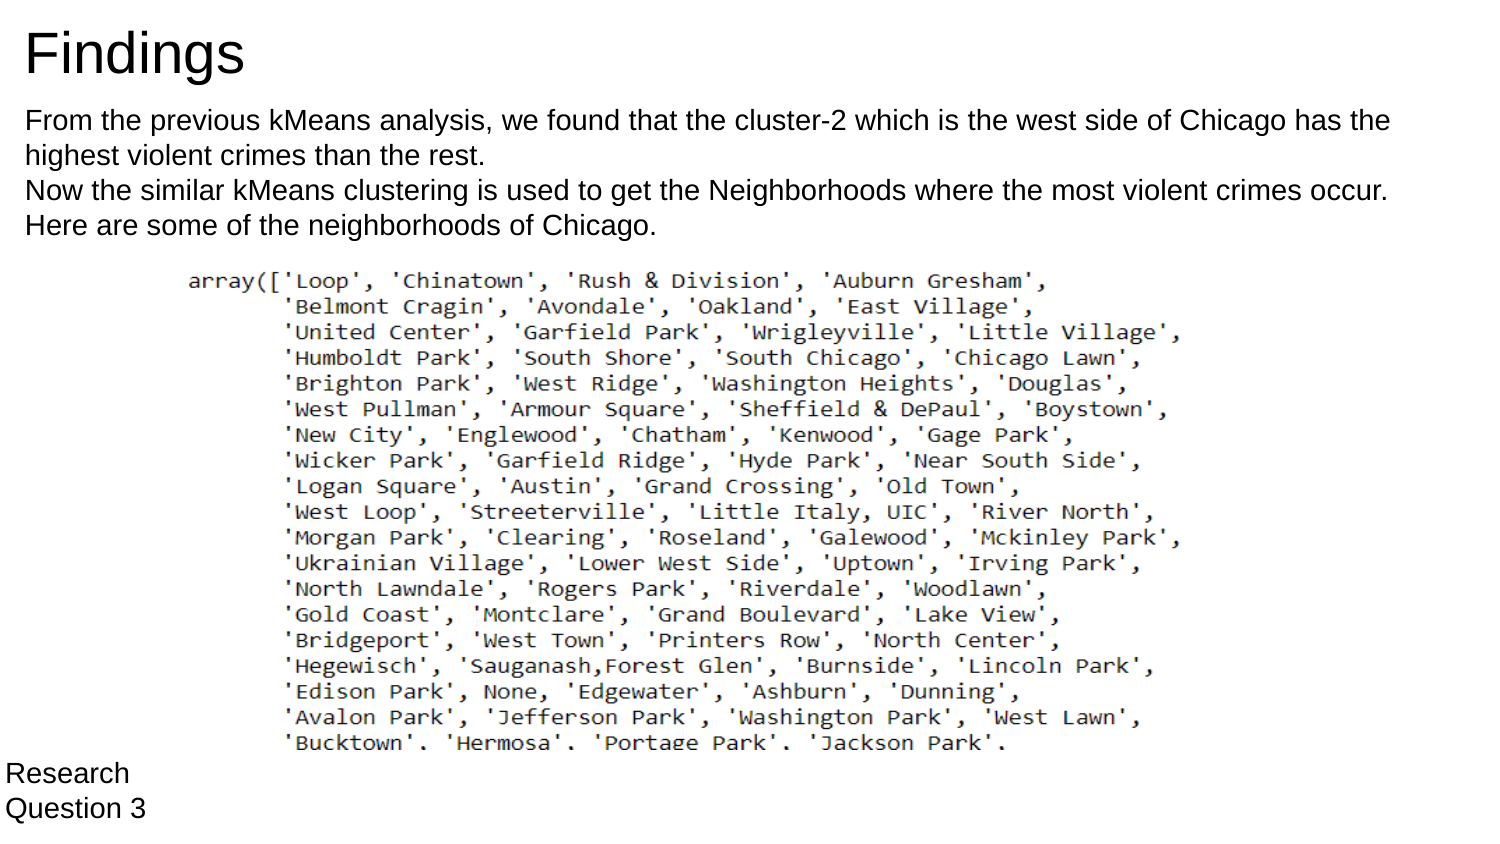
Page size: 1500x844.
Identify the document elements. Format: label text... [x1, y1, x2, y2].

picture [174, 266, 1203, 750]
text_box From the previous kMeans analysis, we found that the cluster-2 which is the west side of Chicago has the highest violent crimes than the rest. Now the similar kMeans clustering is used to get the Neighborhoods where the most violent crimes occur. Here are some of the neighborhoods of Chicago. [10, 93, 1438, 249]
title Findings [10, 0, 1408, 93]
text_box Research Question 3 [0, 746, 175, 833]
